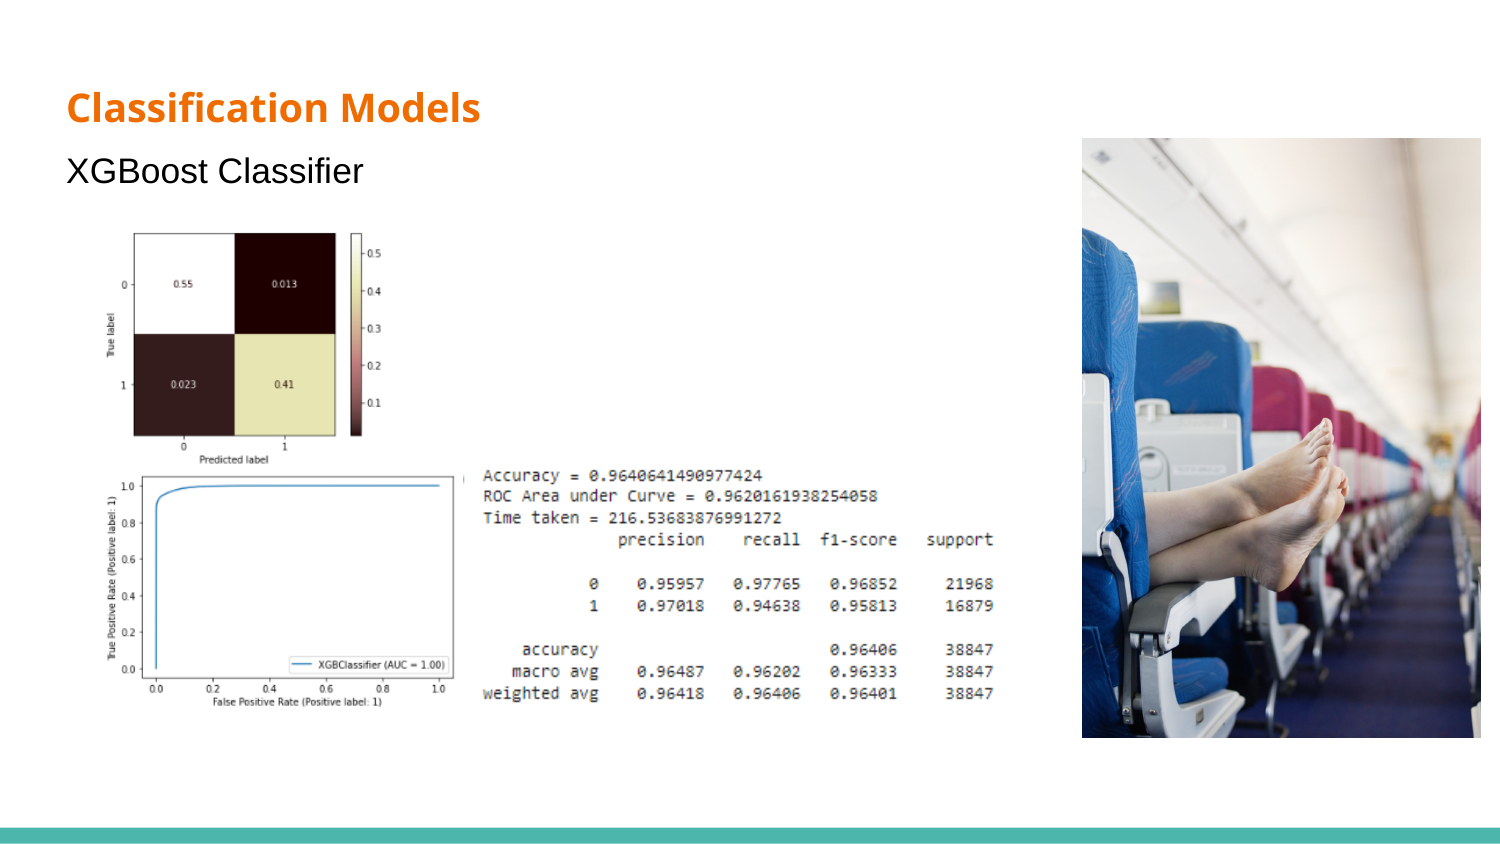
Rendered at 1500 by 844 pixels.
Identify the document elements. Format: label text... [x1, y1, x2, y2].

picture [1082, 137, 1482, 739]
picture [62, 232, 1037, 729]
list XGBoost Classifier [51, 138, 1080, 241]
title Classification Models [51, 72, 1449, 138]
